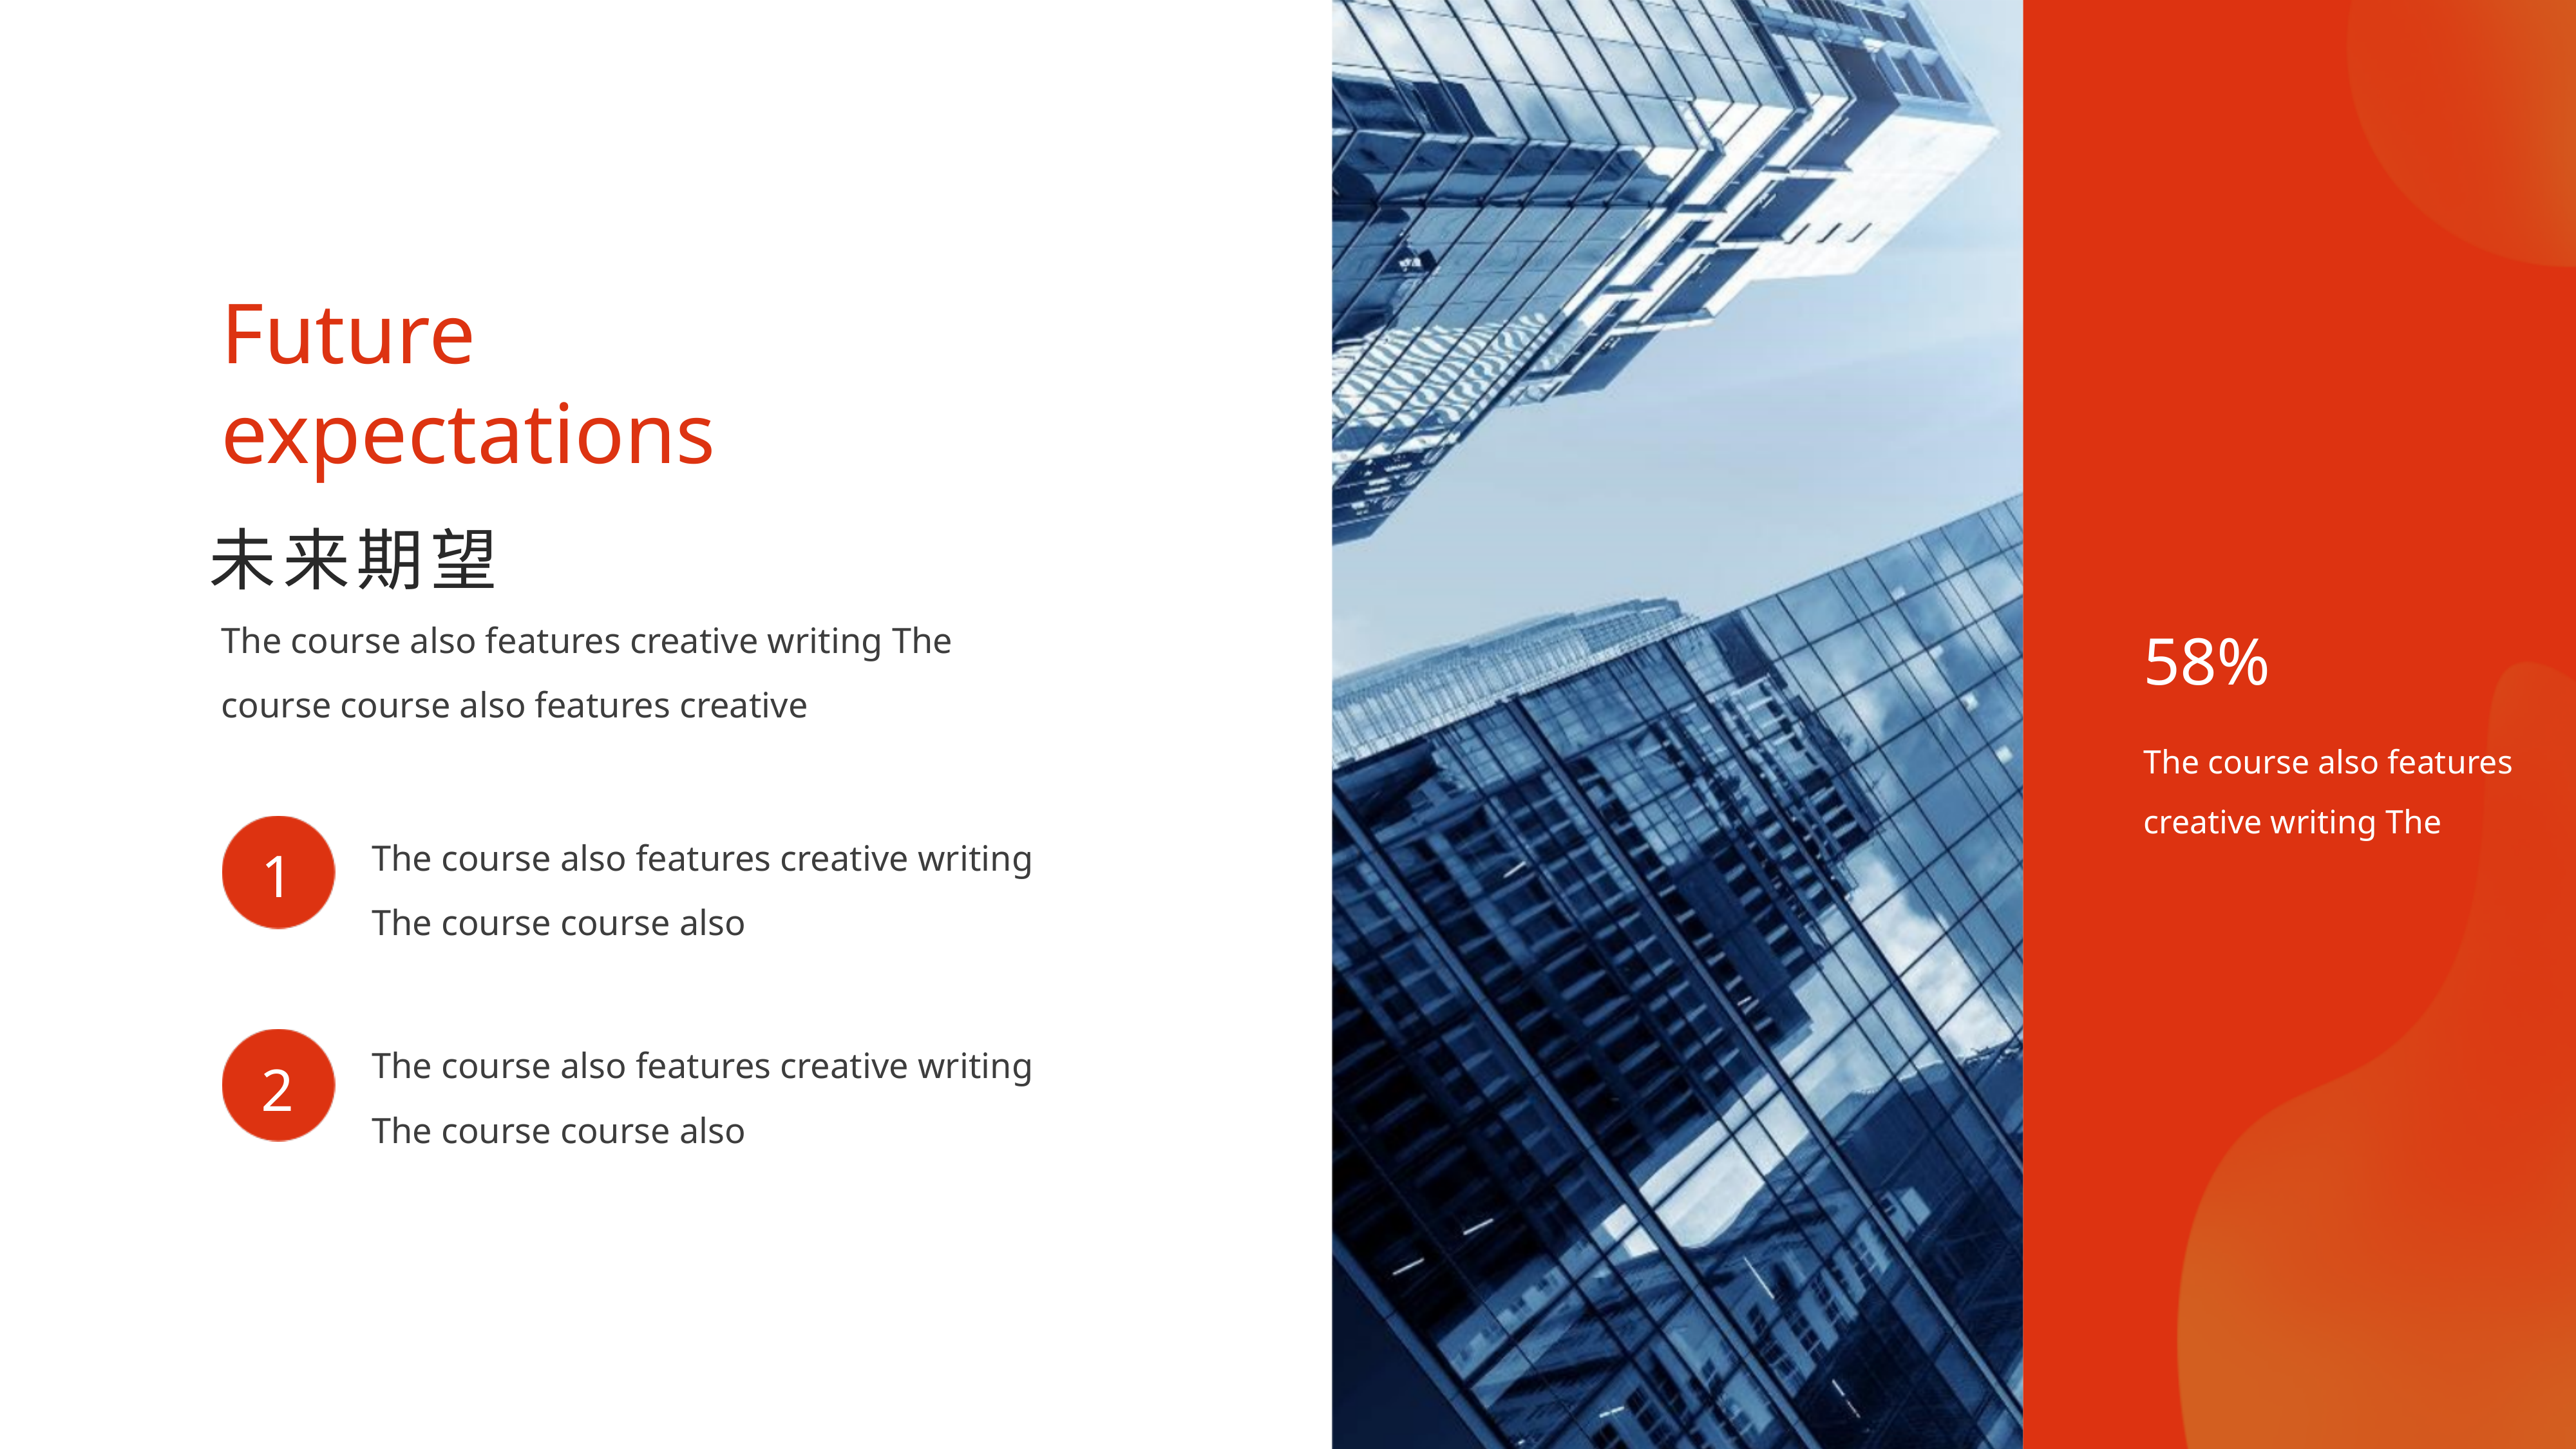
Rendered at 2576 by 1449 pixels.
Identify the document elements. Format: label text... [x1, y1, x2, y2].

title The course also features creative writing The course course also [372, 813, 1042, 907]
picture [1332, 0, 2576, 1449]
picture [222, 816, 336, 929]
title 未来期望​ [209, 517, 535, 582]
title The course also features creative writing The course course also [372, 1021, 1042, 1115]
picture [222, 1028, 336, 1142]
title Future expectations [221, 281, 860, 460]
title The course also features creative writing The course course also features creative [221, 596, 1147, 689]
